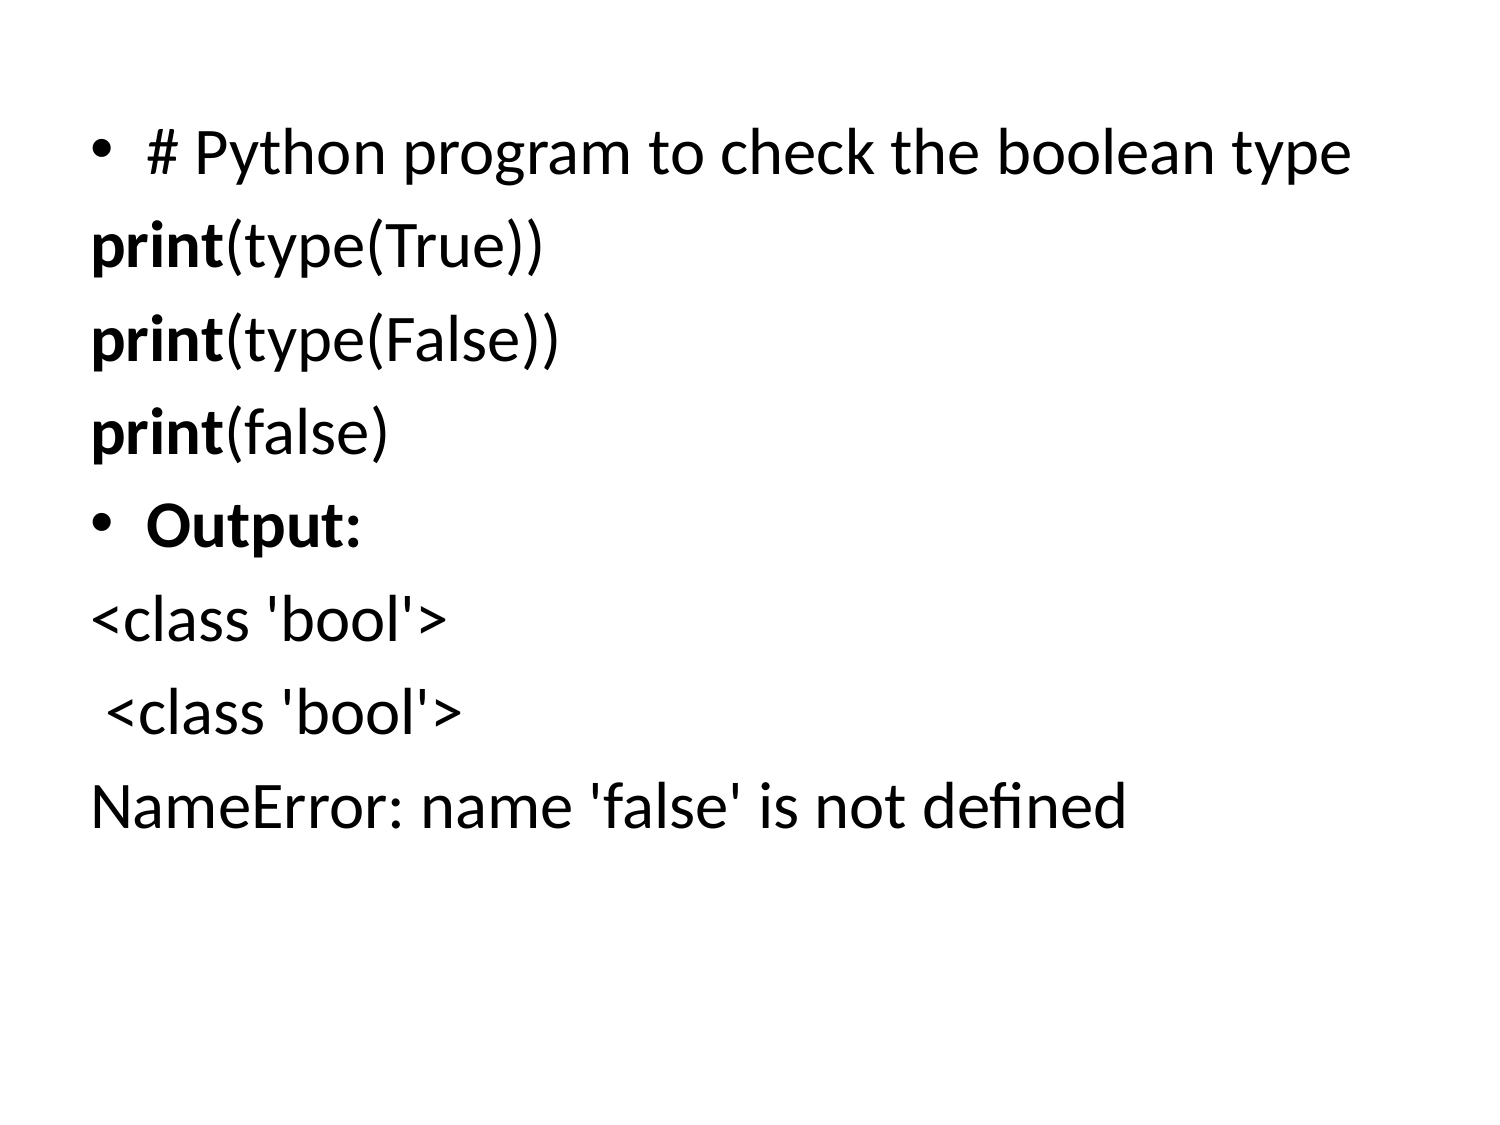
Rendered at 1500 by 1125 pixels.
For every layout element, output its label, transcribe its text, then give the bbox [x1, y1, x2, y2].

list # Python program to check the boolean type print(type(True)) print(type(False)) print(false) Output: <class 'bool'> <class 'bool'> NameError: name 'false' is not defined [75, 99, 1425, 1005]
